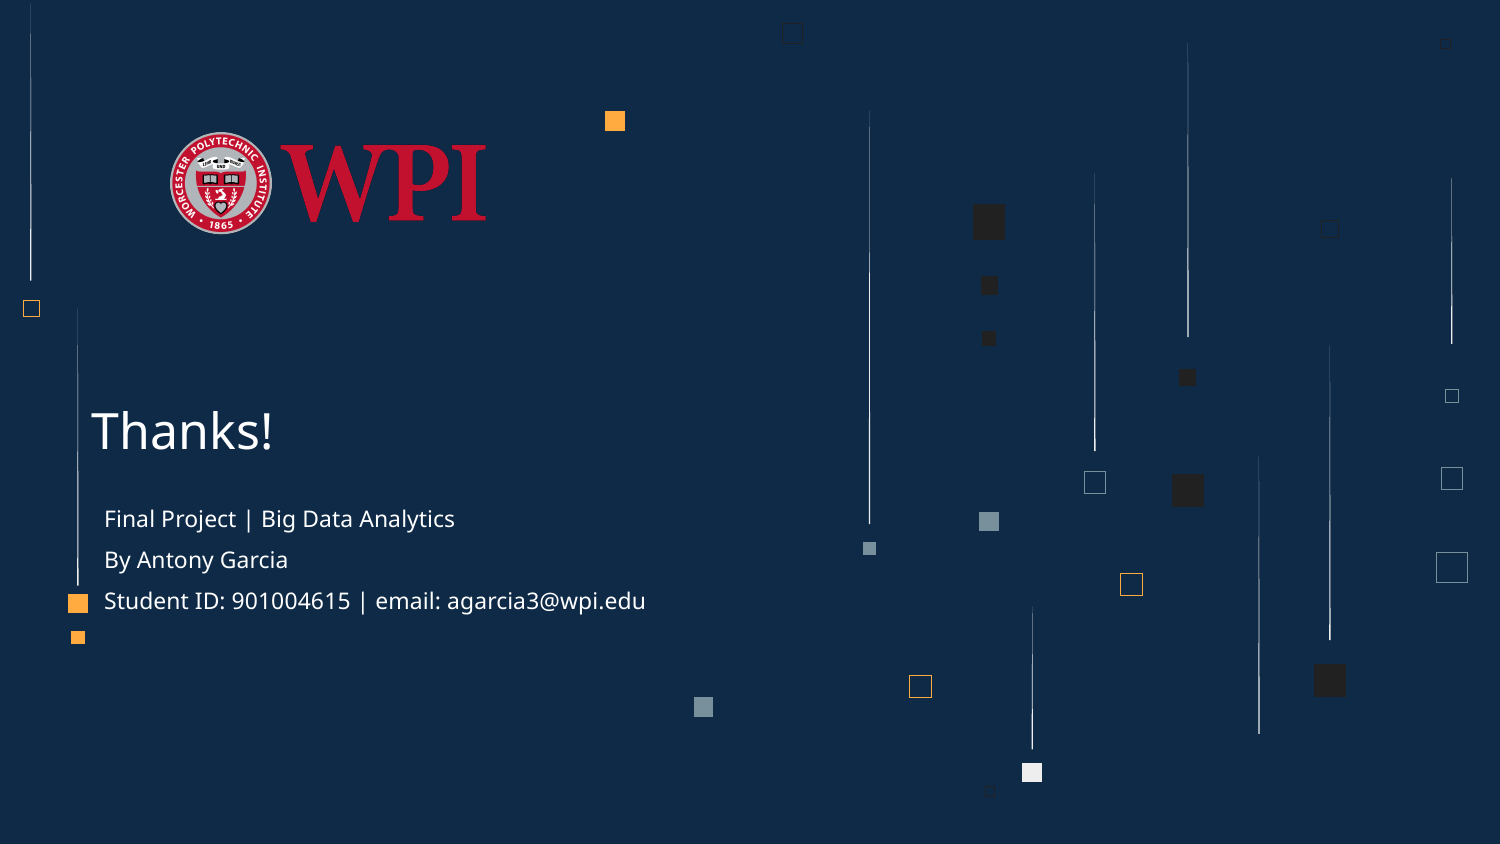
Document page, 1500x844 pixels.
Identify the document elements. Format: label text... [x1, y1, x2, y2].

text_box [693, 696, 714, 717]
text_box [1313, 345, 1347, 698]
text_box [1171, 42, 1205, 508]
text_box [972, 203, 1006, 347]
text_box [862, 110, 877, 556]
text_box [605, 110, 625, 131]
text_box [979, 511, 999, 532]
title Thanks! [76, 313, 857, 475]
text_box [1083, 172, 1107, 494]
picture [161, 56, 491, 311]
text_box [1022, 606, 1043, 783]
subtitle Final Project | Big Data Analytics By Antony Garcia Student ID: 901004615 | email: agarcia3@wpi.edu [89, 476, 786, 555]
